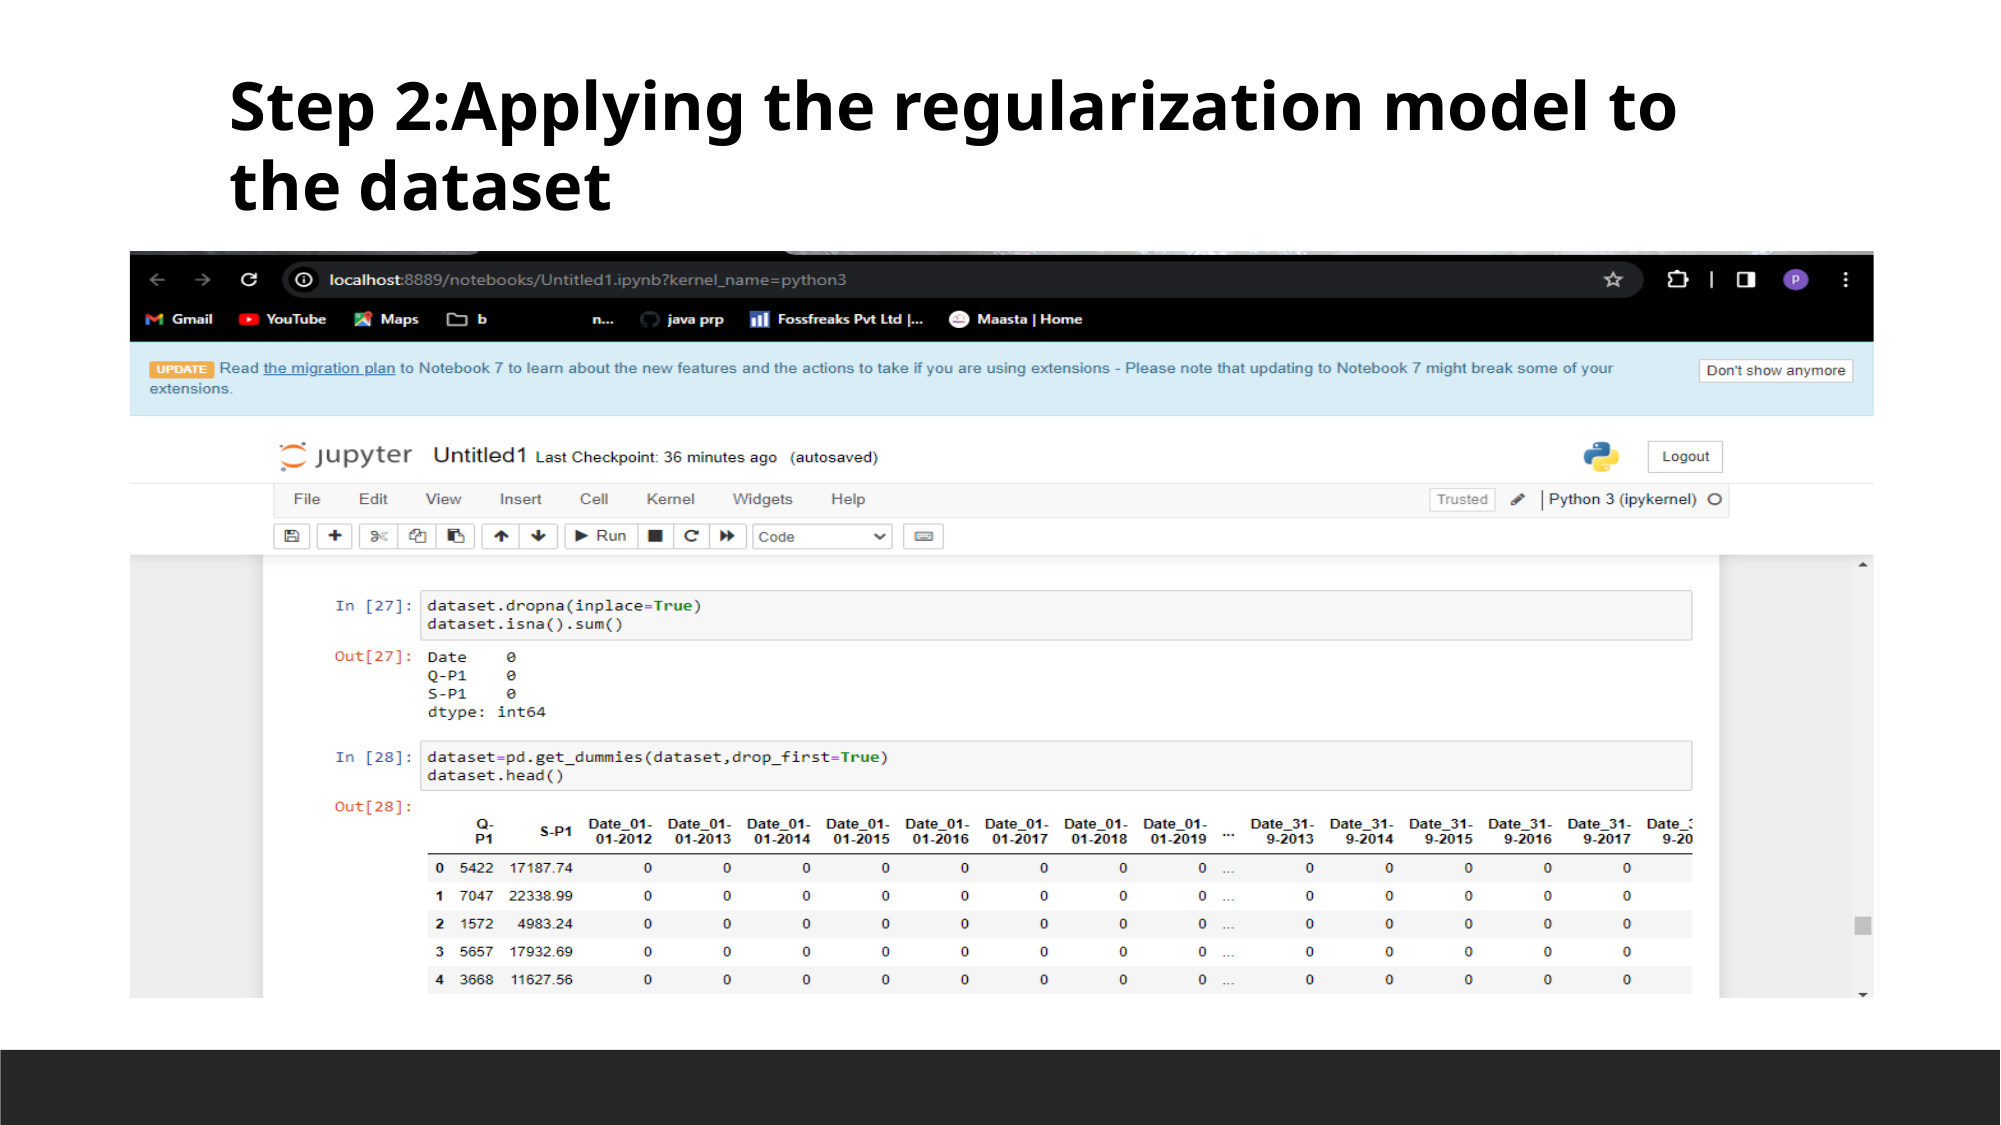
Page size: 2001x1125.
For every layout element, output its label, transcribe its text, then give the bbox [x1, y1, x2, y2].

text_box Step 2:Applying the regularization model to the dataset [214, 56, 1709, 235]
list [129, 250, 1874, 999]
